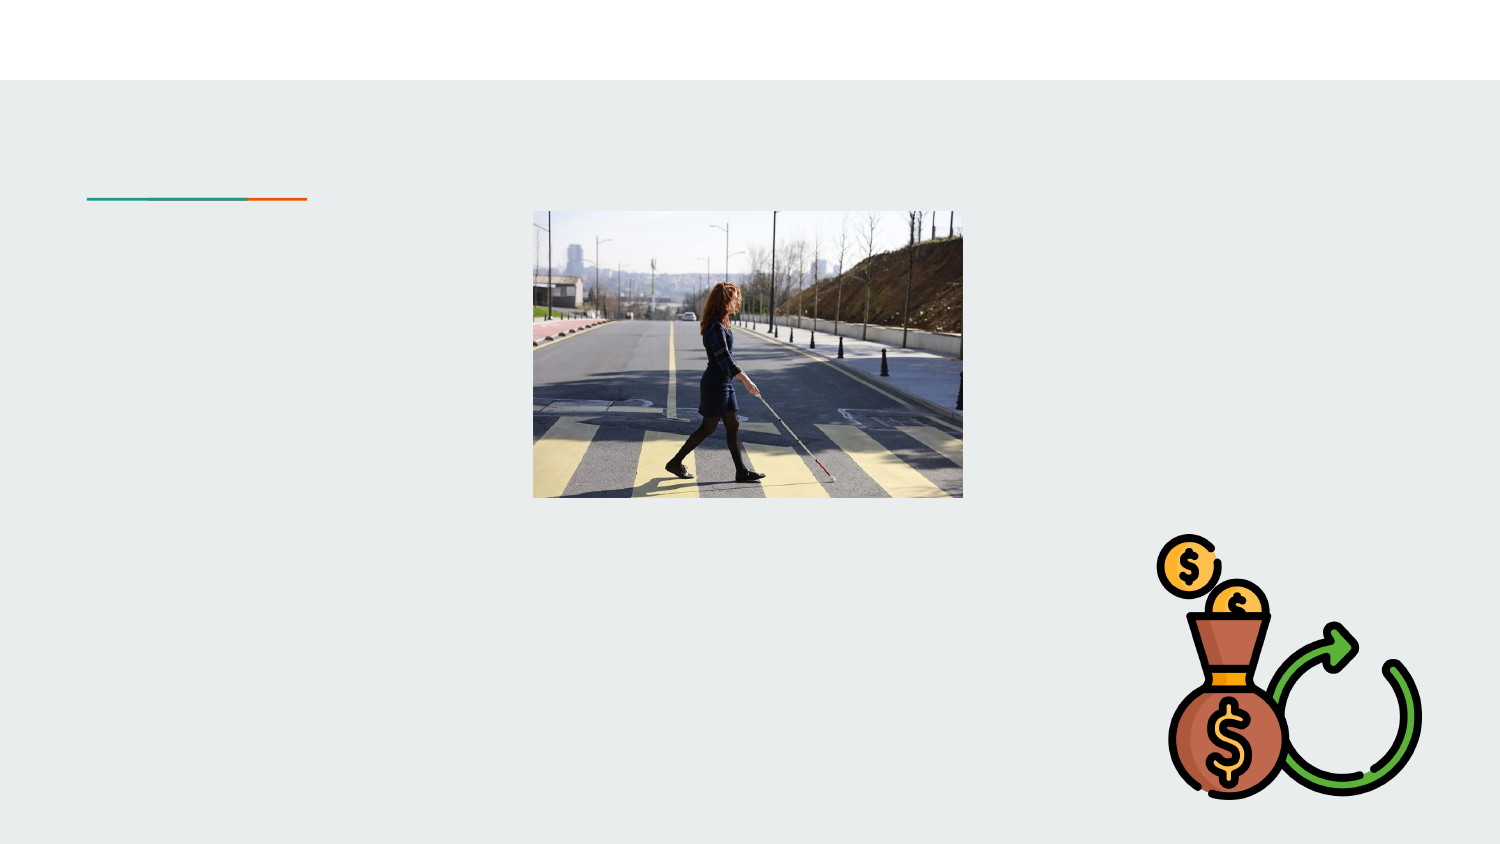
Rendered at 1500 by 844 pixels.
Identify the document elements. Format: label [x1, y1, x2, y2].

picture [533, 210, 963, 498]
picture [1155, 534, 1422, 800]
